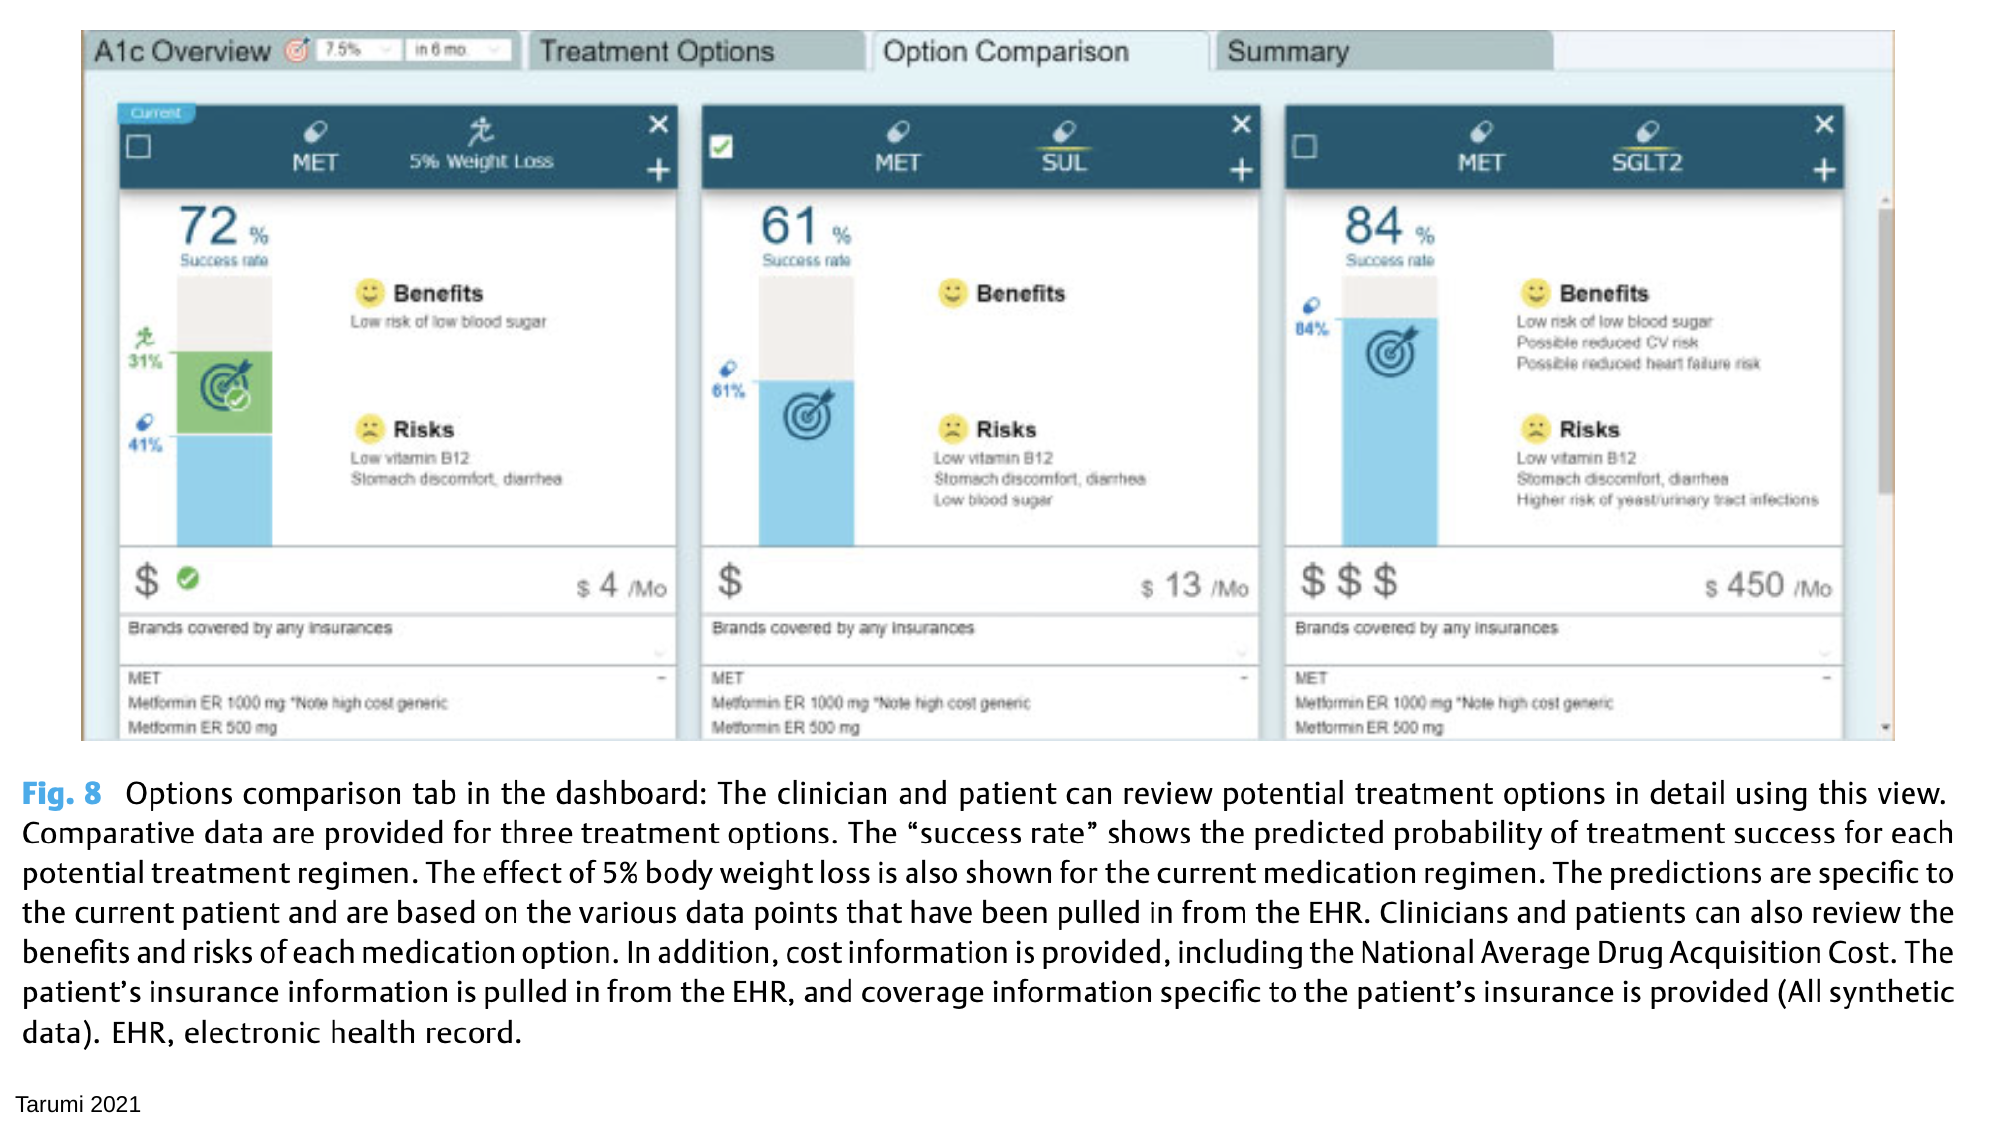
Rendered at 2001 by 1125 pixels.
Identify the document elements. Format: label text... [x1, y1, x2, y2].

picture [0, 0, 1971, 1061]
title Tarumi 2021 [0, 1082, 1997, 1125]
